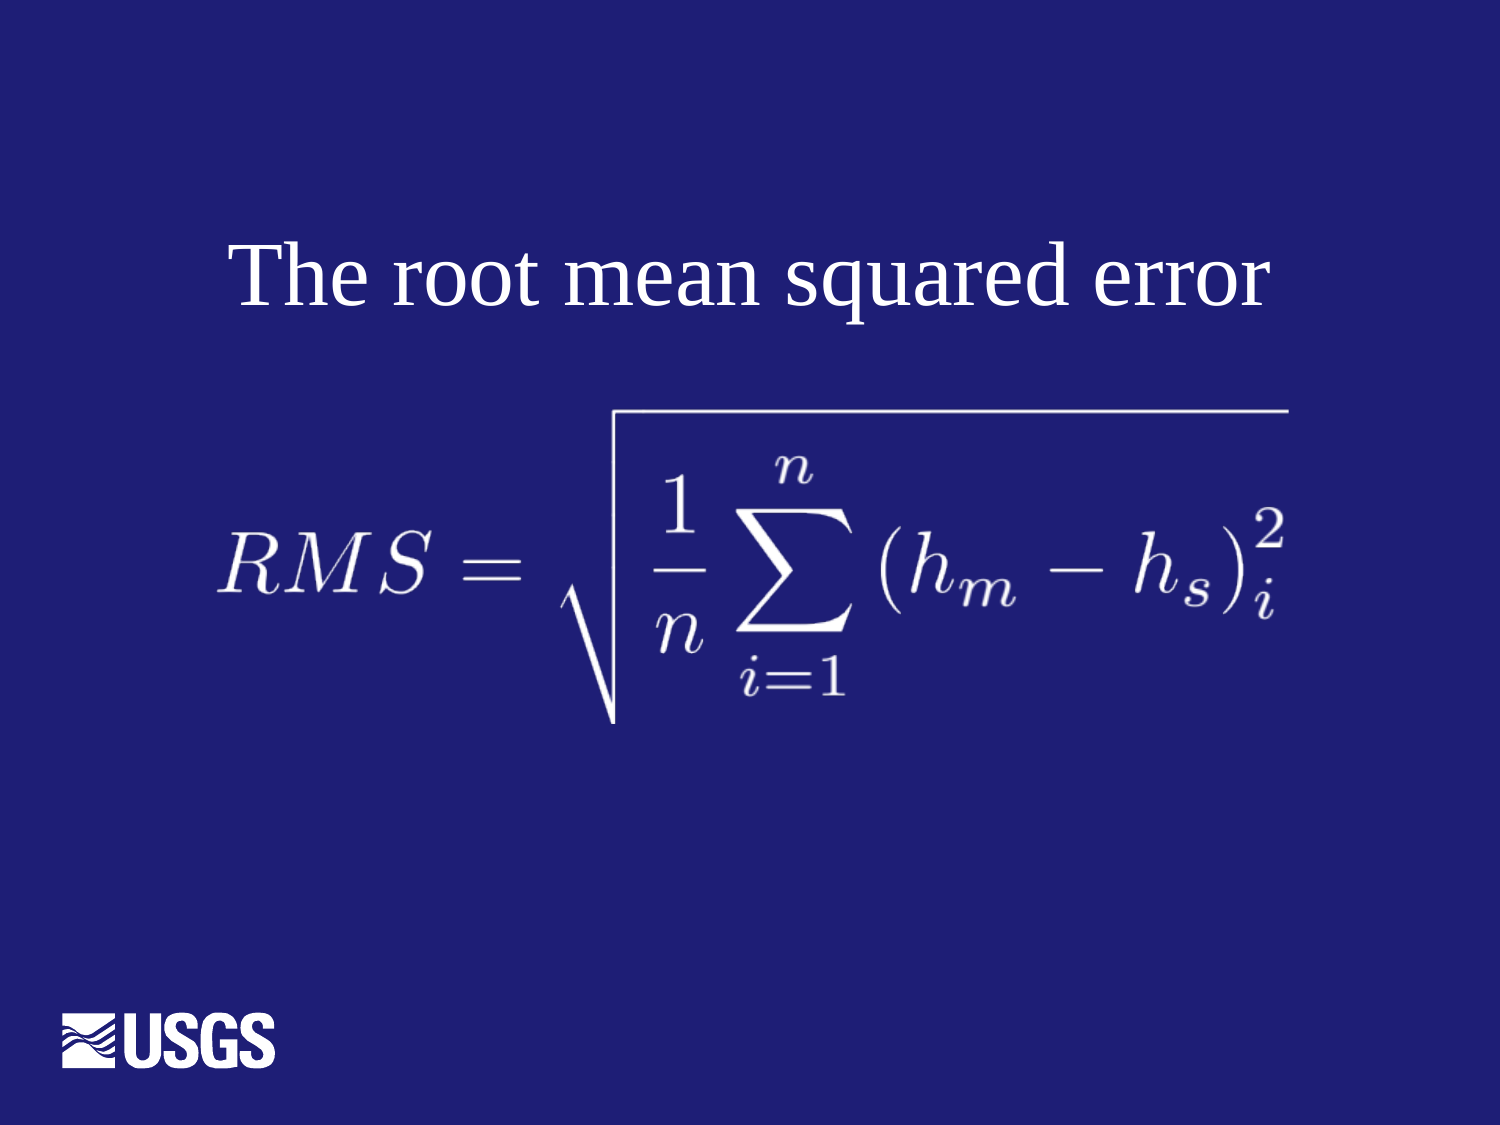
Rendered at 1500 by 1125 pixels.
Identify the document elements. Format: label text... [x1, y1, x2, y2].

picture [211, 400, 1289, 725]
title The root mean squared error [112, 174, 1388, 363]
